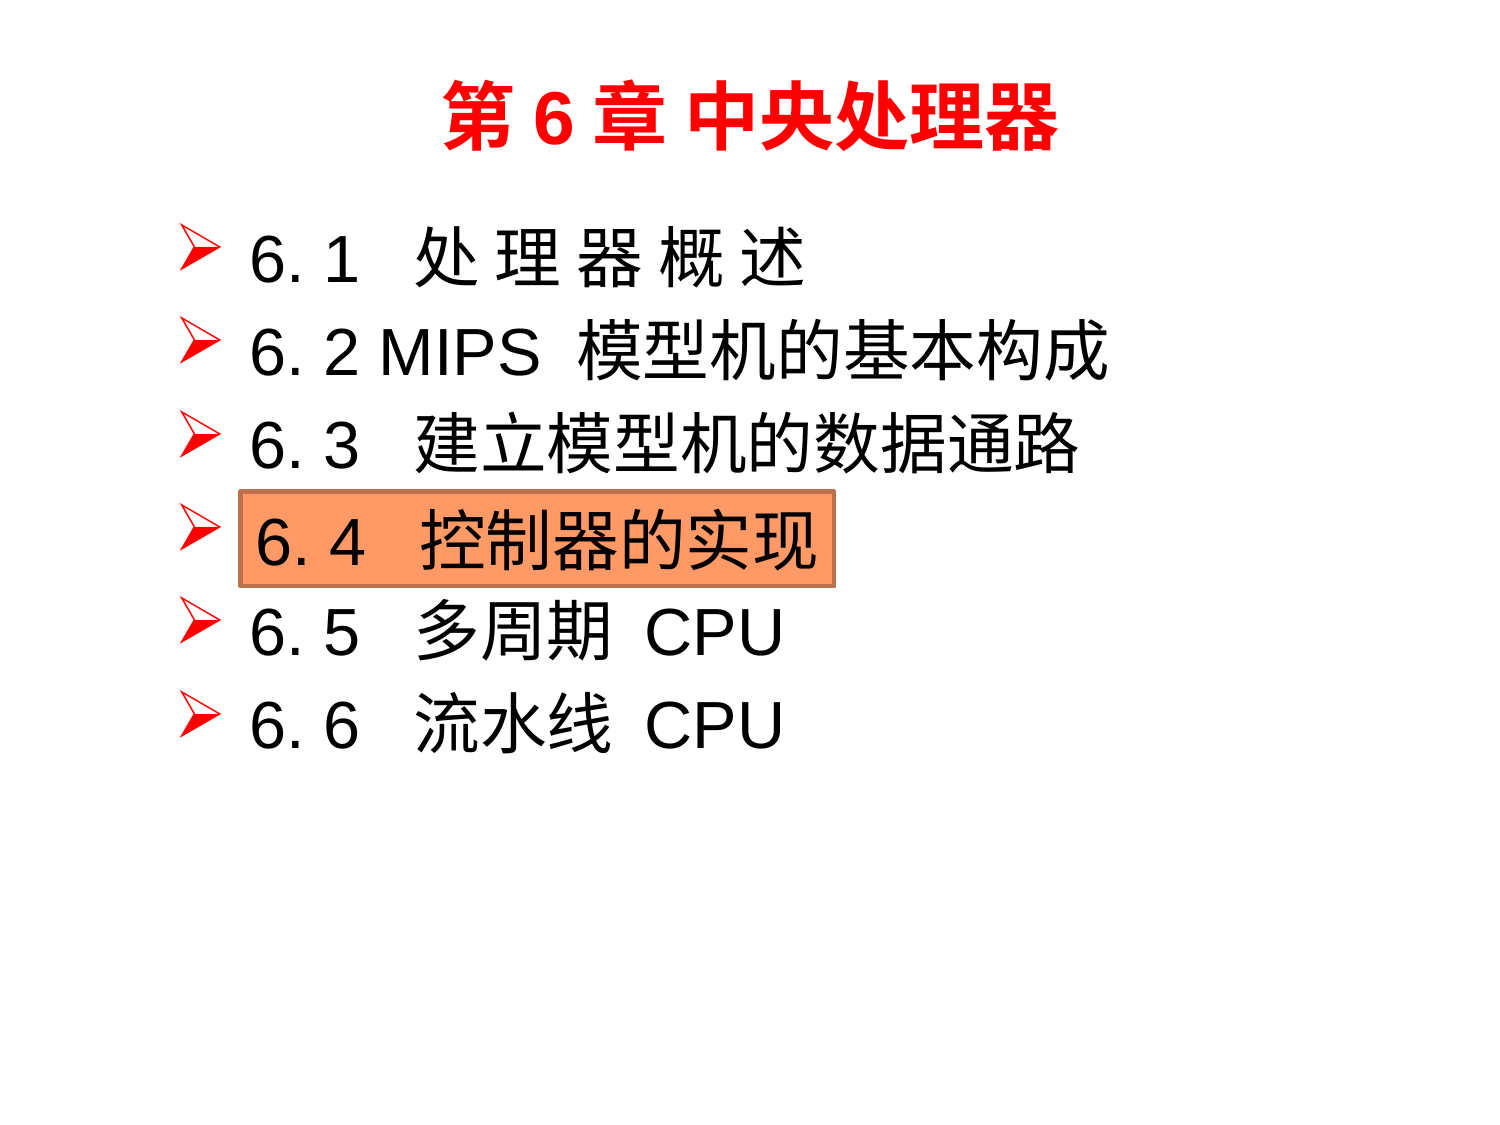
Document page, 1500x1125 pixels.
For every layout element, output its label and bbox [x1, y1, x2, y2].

list [159, 208, 1382, 951]
text_box [238, 489, 836, 588]
title [75, 45, 1425, 185]
